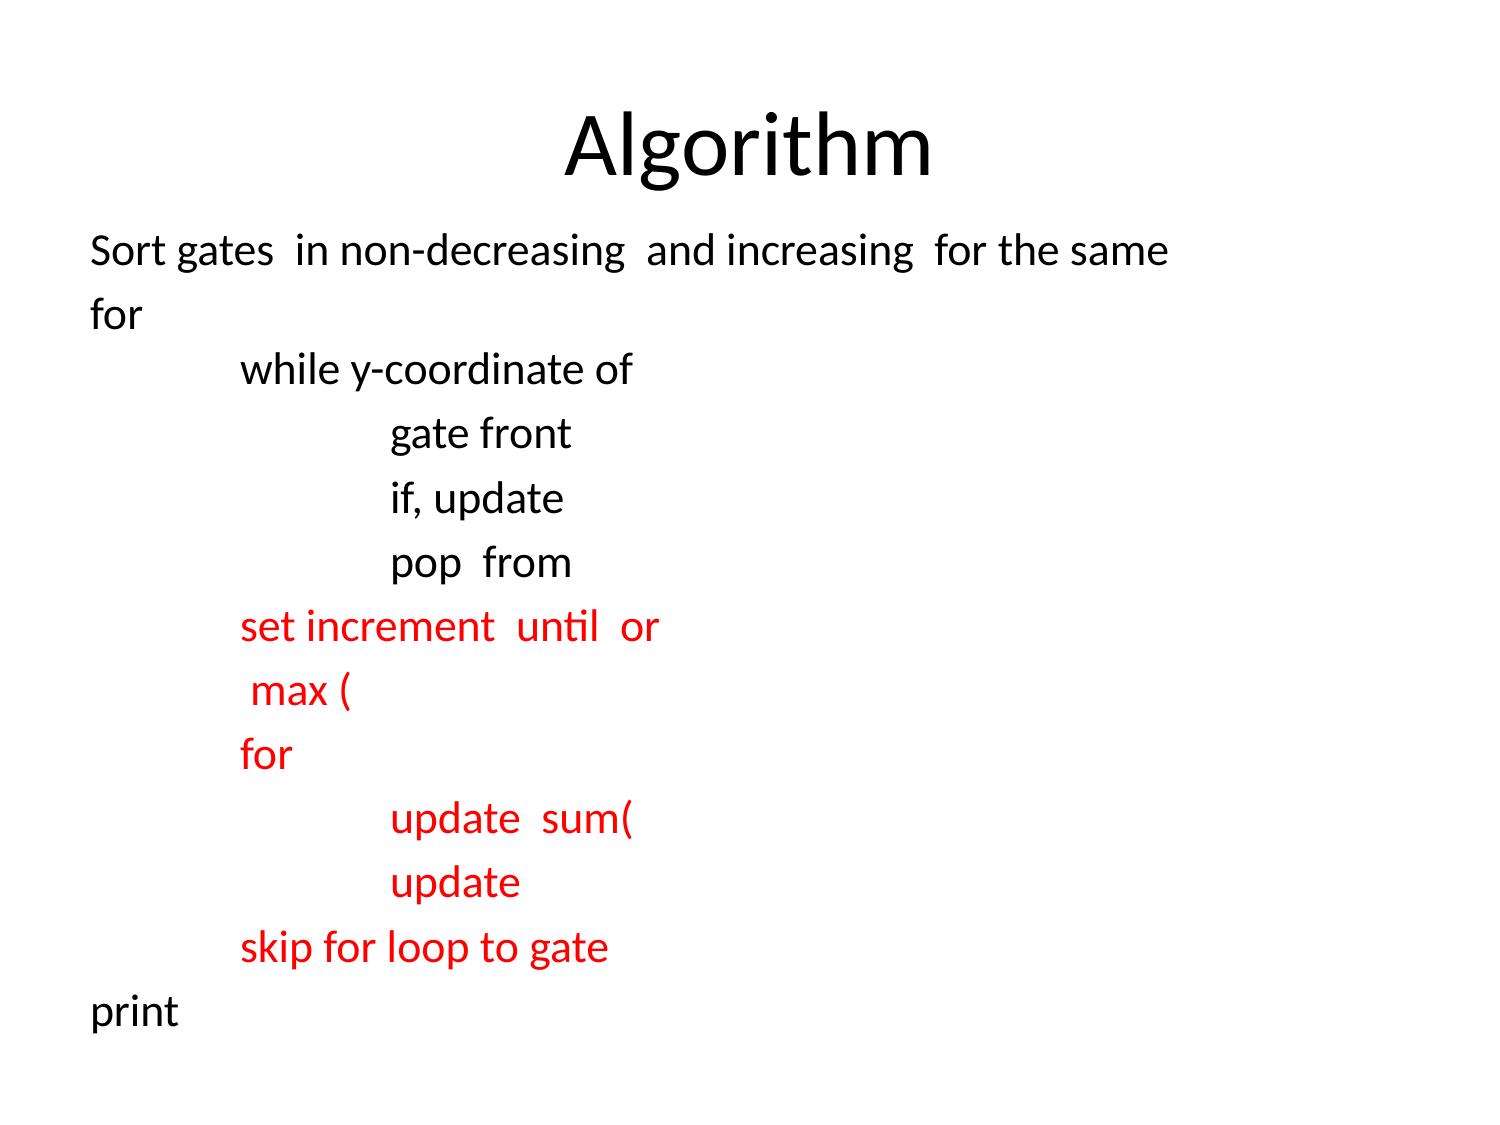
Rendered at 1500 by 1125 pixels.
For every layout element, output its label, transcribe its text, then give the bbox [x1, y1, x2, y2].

title Algorithm [75, 45, 1425, 233]
